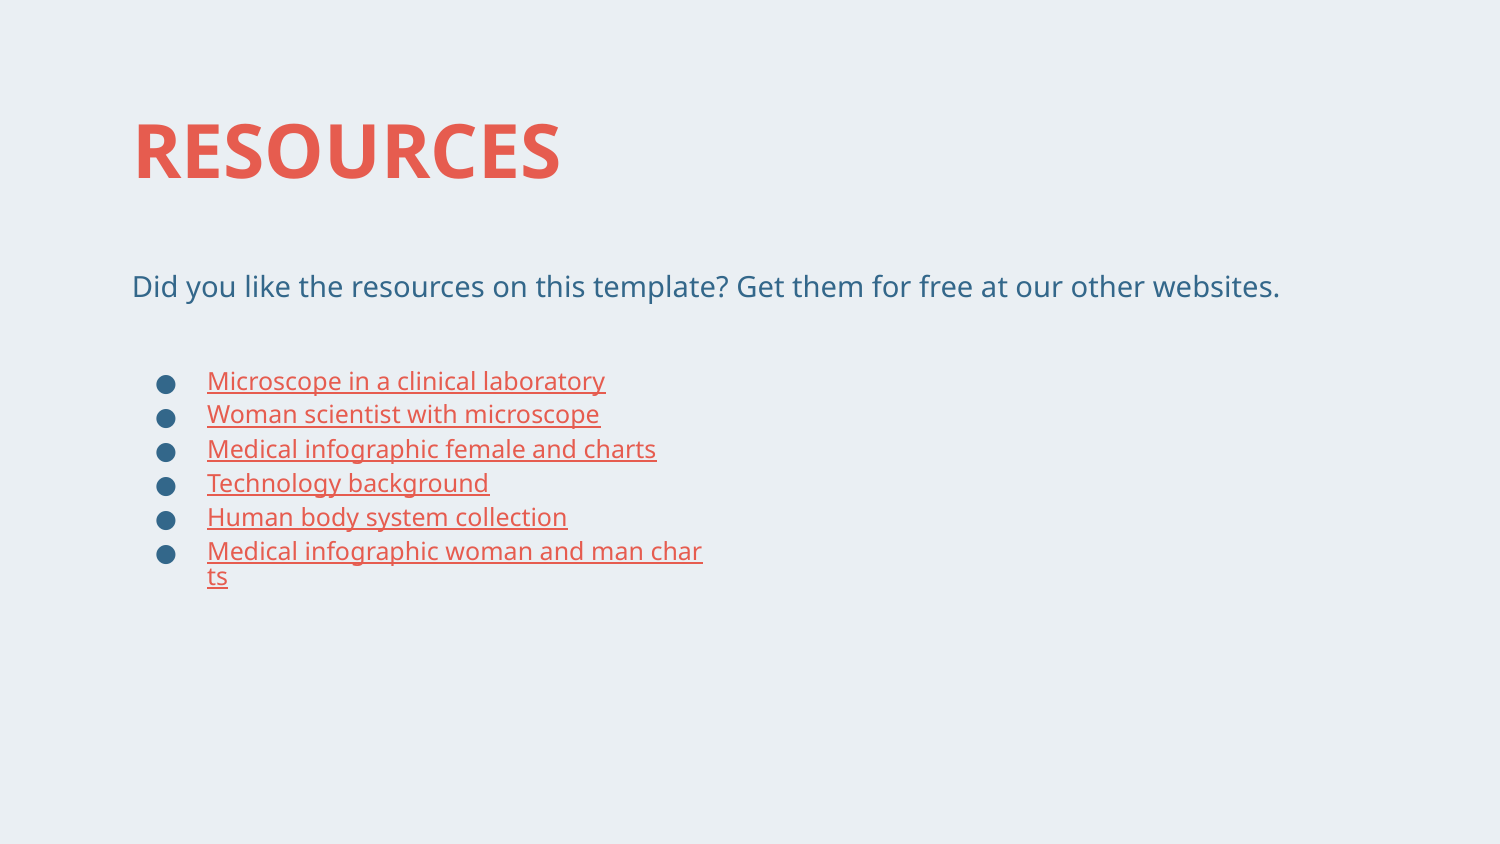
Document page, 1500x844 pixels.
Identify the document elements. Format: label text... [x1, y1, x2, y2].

subtitle Microscope in a clinical laboratory Woman scientist with microscope Medical infographic female and charts Technology background Human body system collection Medical infographic woman and man charts [116, 350, 721, 664]
title RESOURCES [116, 88, 1390, 190]
